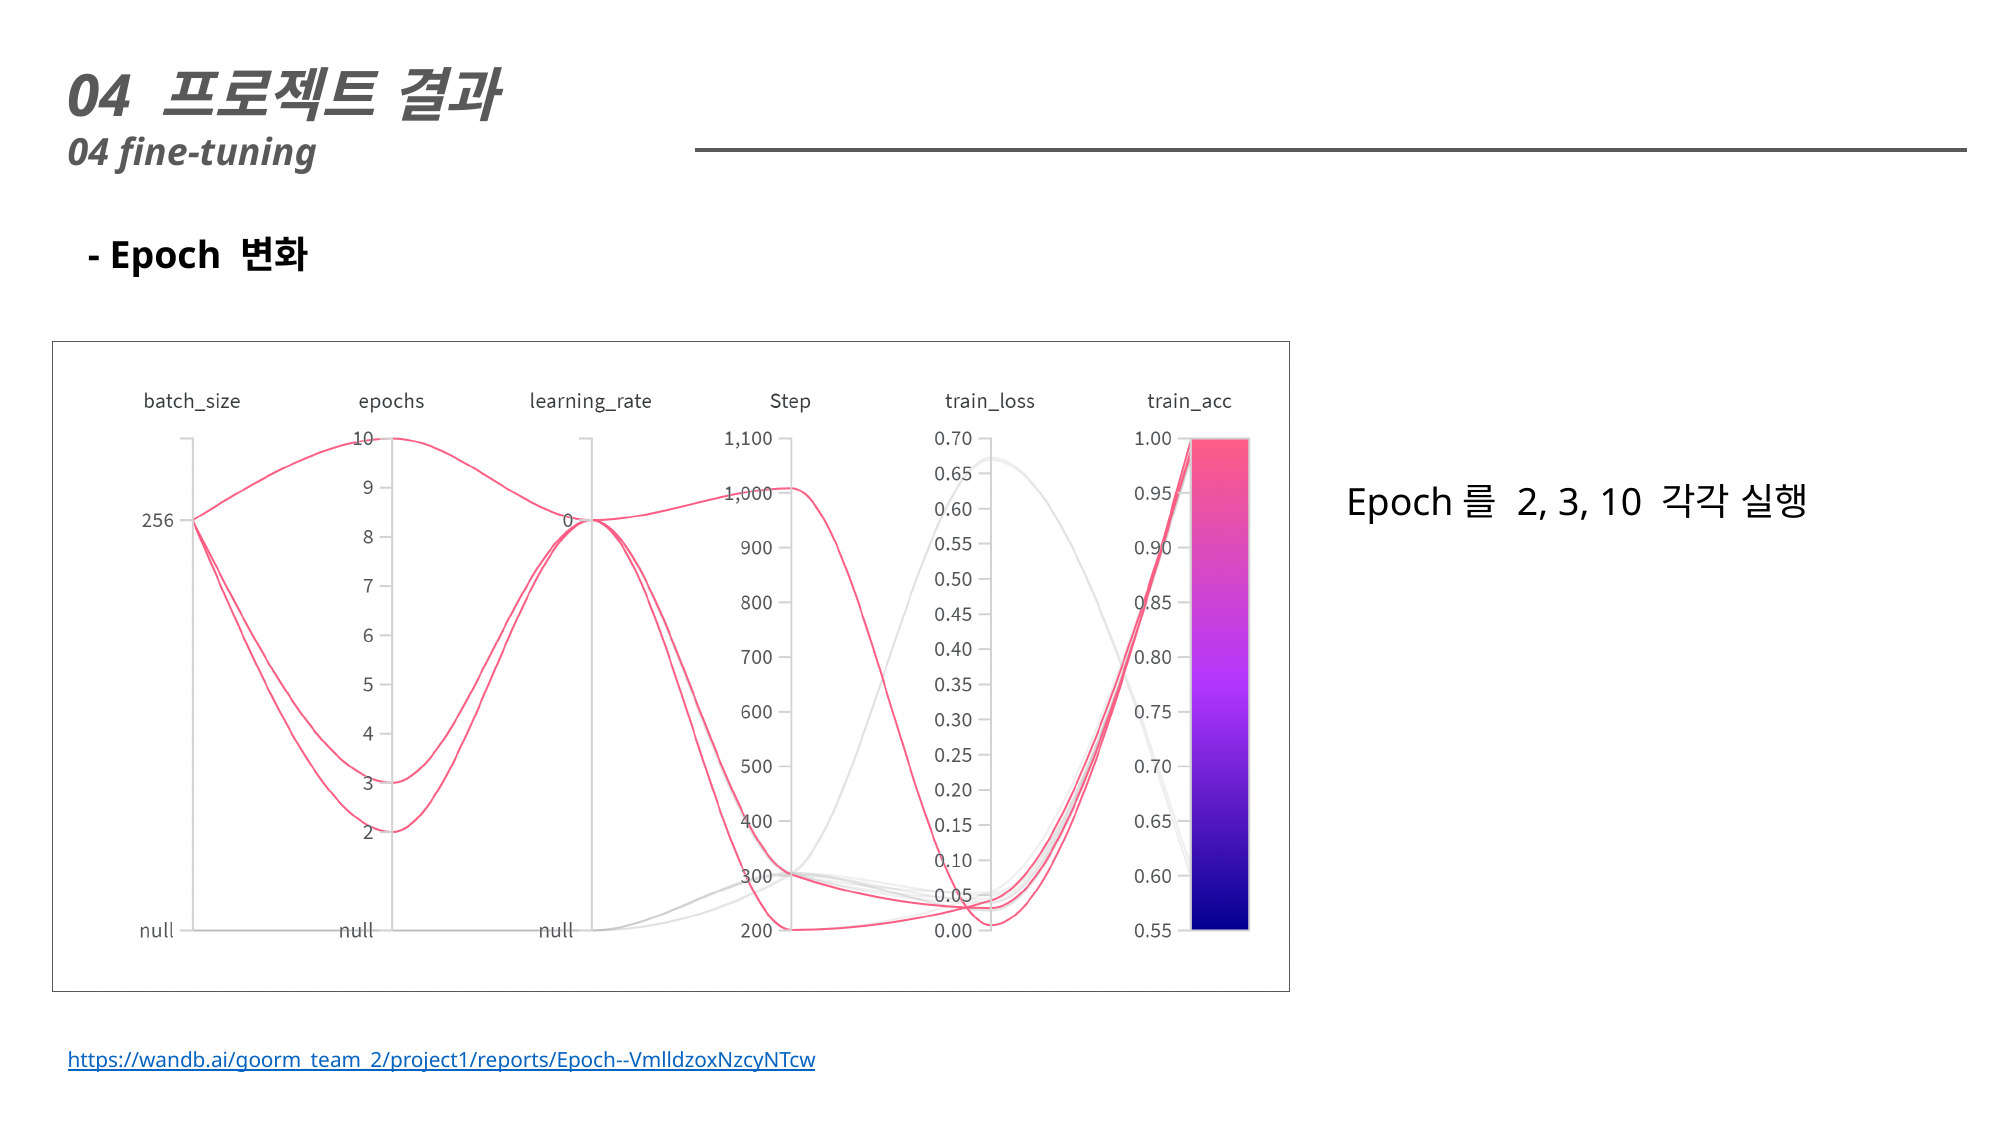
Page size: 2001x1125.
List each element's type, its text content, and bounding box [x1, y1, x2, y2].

picture [52, 341, 1290, 992]
text_box 04 프로젝트 결과 04 fine-tuning [52, 50, 907, 181]
text_box https://wandb.ai/goorm_team_2/project1/reports/Epoch--VmlldzoxNzcyNTcw [52, 1039, 1053, 1082]
text_box Epoch를 2, 3, 10 각각 실행 [1330, 240, 1927, 761]
text_box - Epoch 변화 [72, 181, 862, 341]
